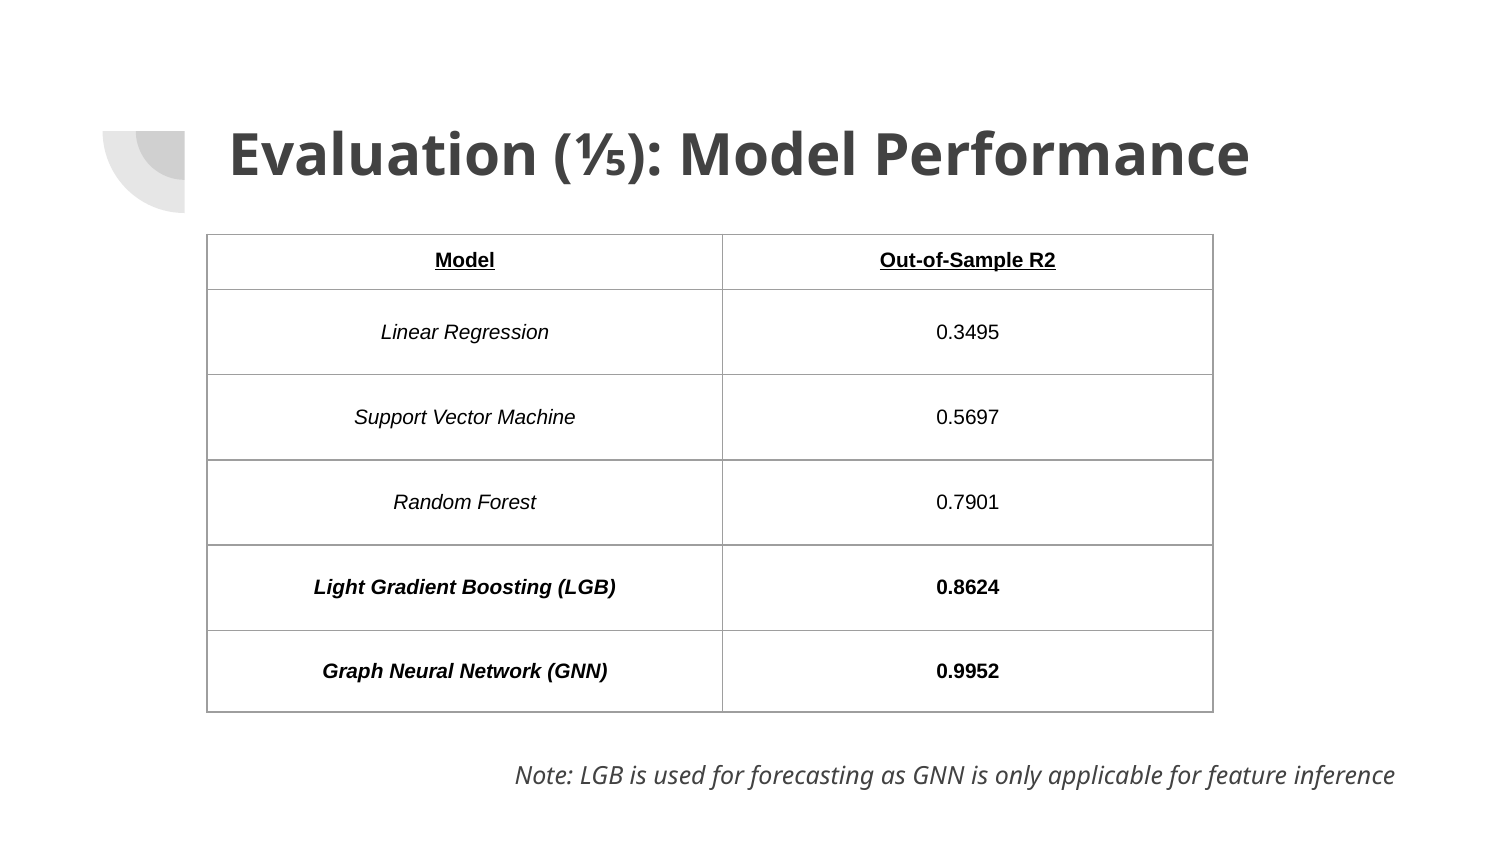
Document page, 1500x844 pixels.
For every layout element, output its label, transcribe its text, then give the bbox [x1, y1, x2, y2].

table_cell 0.5697 [723, 375, 1212, 459]
title Evaluation (⅕): Model Performance [213, 98, 1368, 263]
table_cell 0.8624 [723, 546, 1212, 630]
table_cell Random Forest [208, 461, 722, 544]
table_cell Support Vector Machine [208, 375, 722, 459]
table_header Model [208, 235, 722, 289]
text_box Note: LGB is used for forecasting as GNN is only applicable for feature inference [242, 735, 1413, 814]
table_cell Linear Regression [208, 290, 722, 374]
table_cell 0.9952 [723, 631, 1212, 711]
table_cell 0.7901 [723, 461, 1212, 544]
table_cell Light Gradient Boosting (LGB) [208, 546, 722, 630]
table_cell 0.3495 [723, 290, 1212, 374]
table_header Out-of-Sample R2 [723, 235, 1212, 289]
table_cell Graph Neural Network (GNN) [208, 631, 722, 711]
